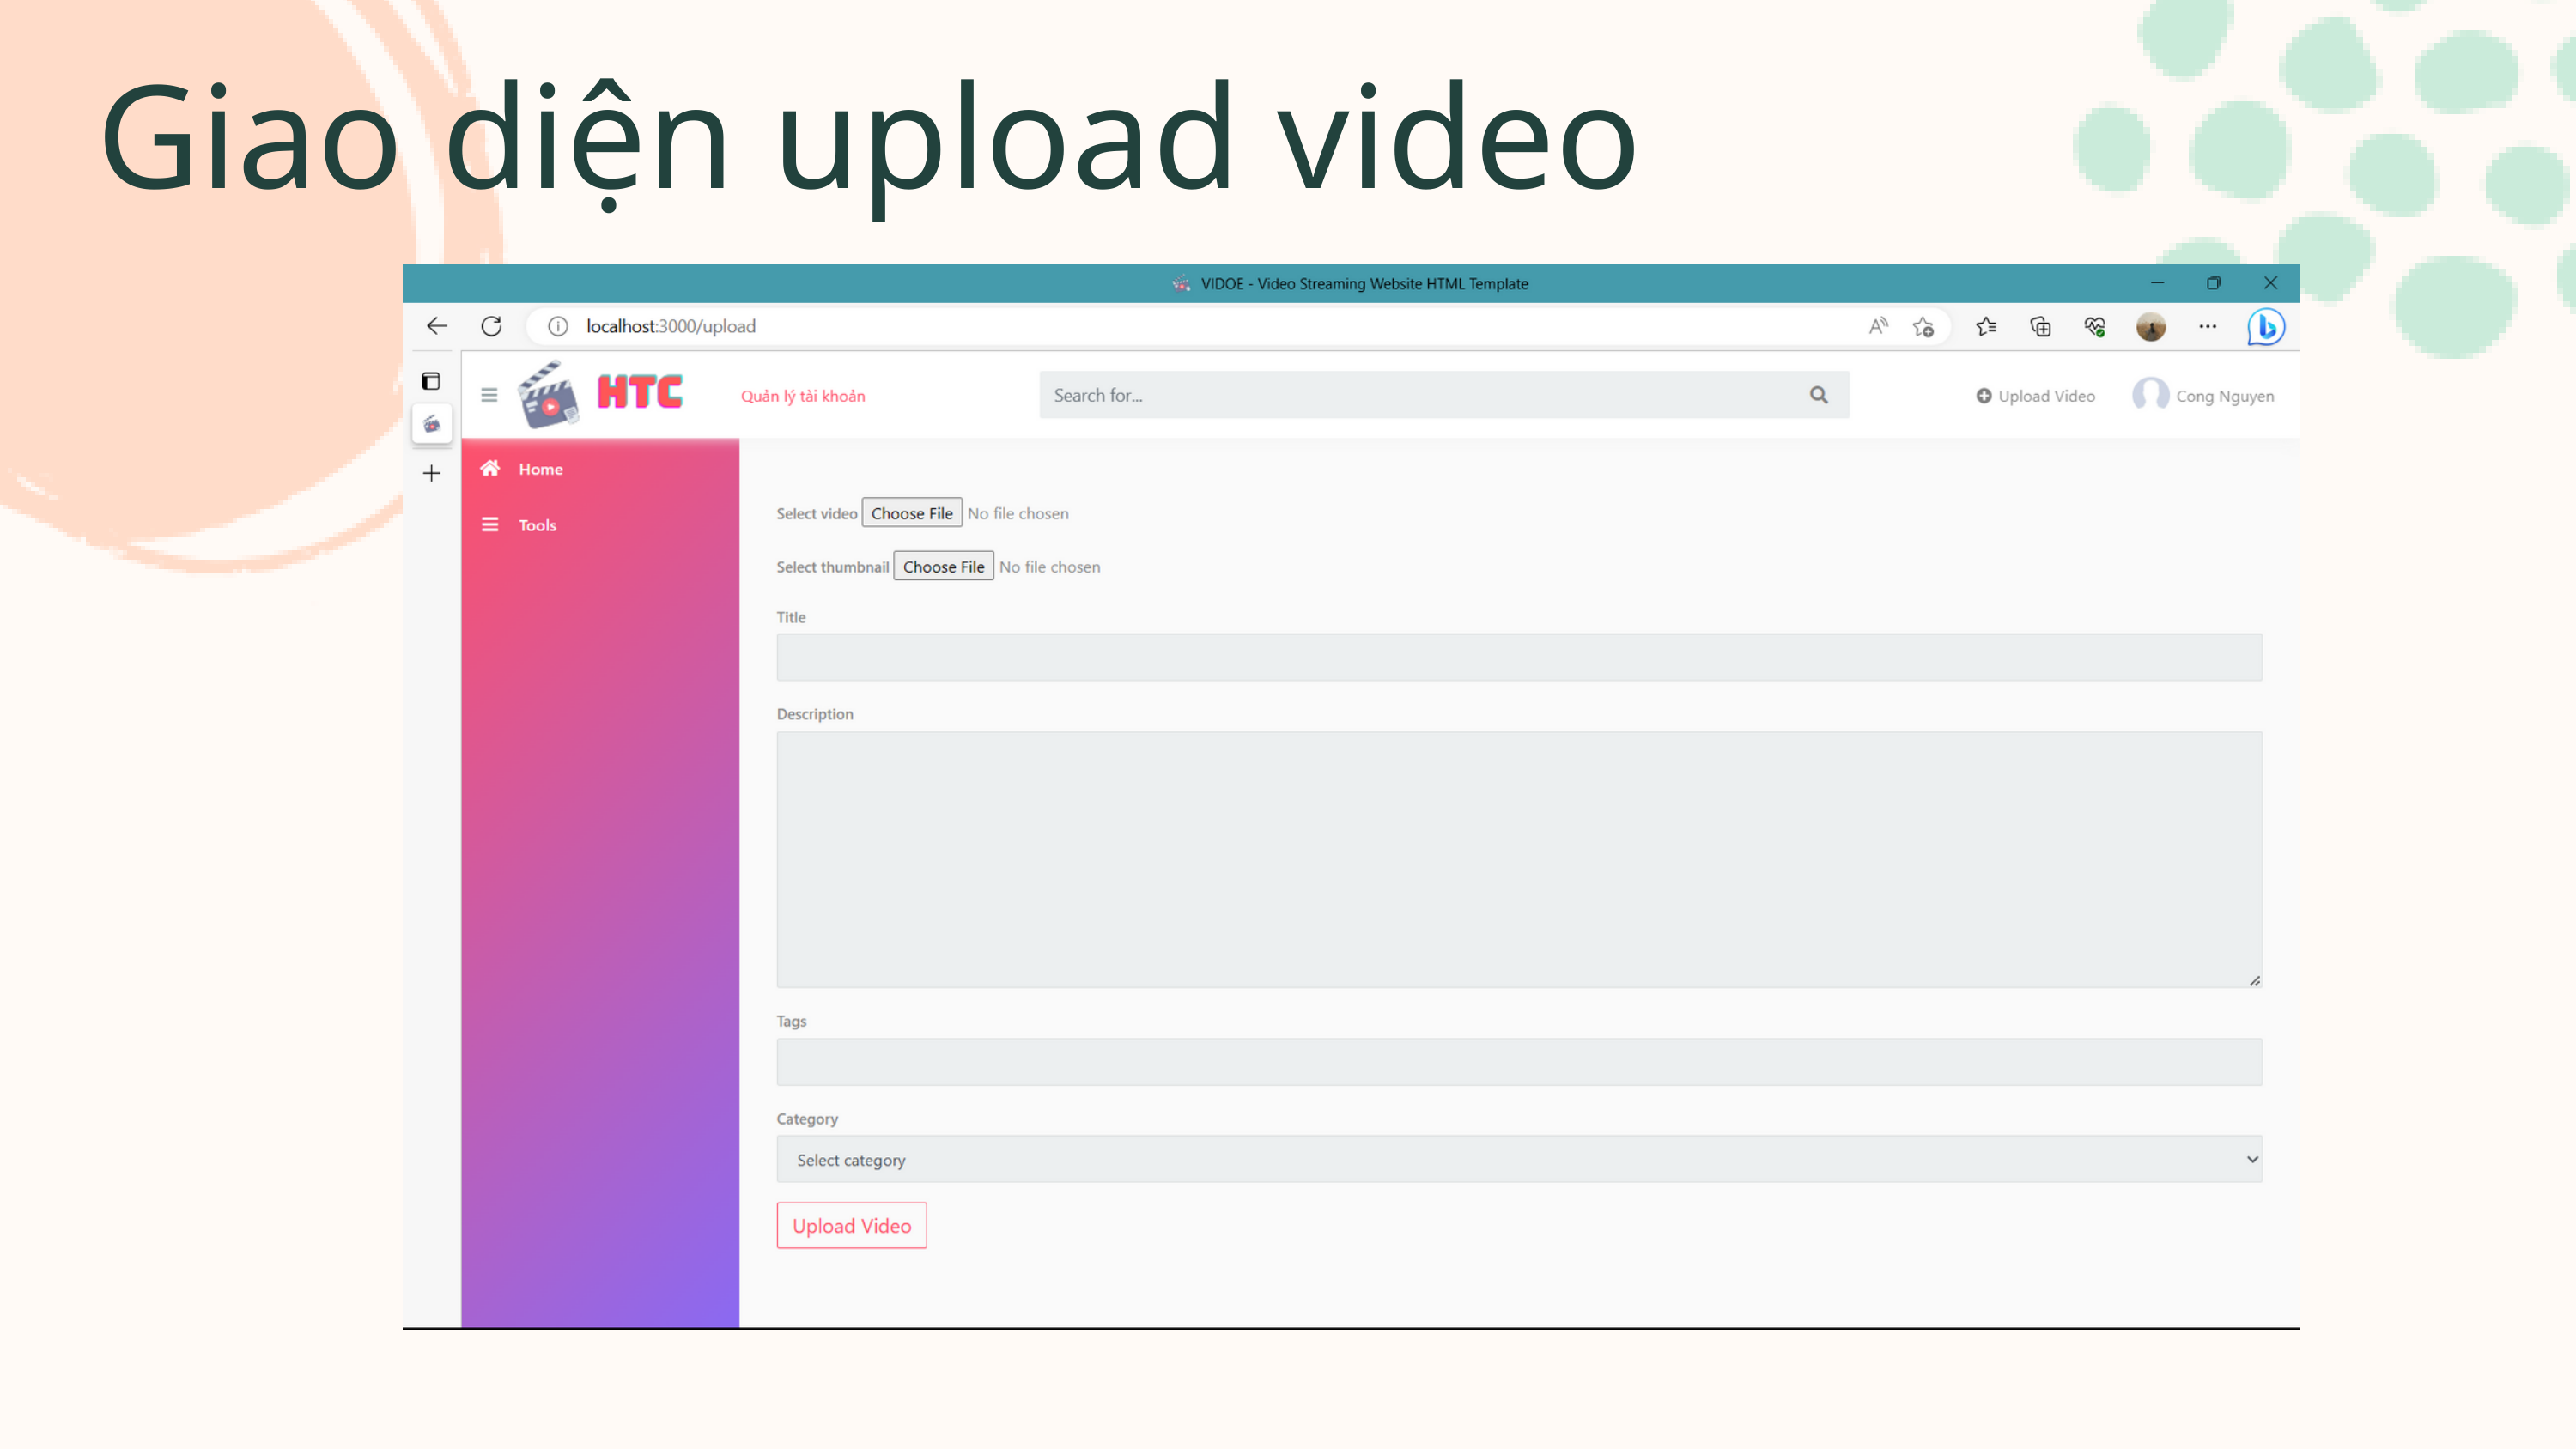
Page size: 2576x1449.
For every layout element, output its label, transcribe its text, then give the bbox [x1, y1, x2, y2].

text_box Giao diện upload video [513, 96, 2044, 218]
picture [0, 0, 2576, 1331]
